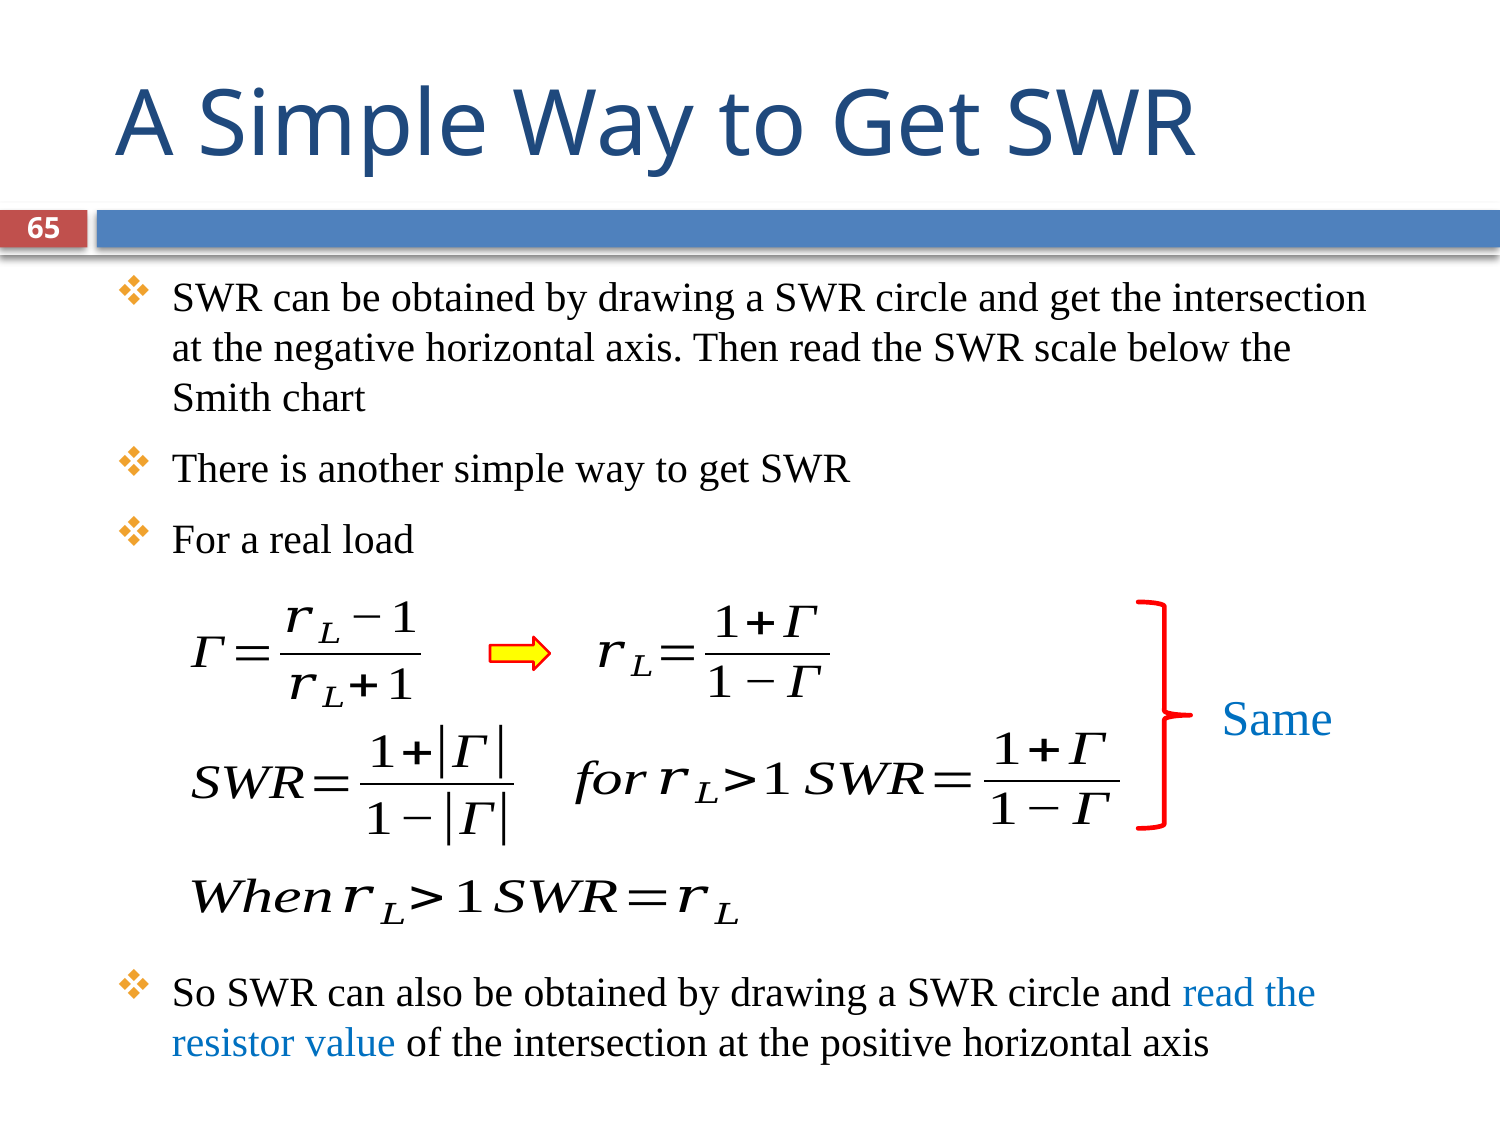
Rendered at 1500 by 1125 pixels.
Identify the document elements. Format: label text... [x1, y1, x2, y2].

text_box Same [1203, 677, 1352, 753]
text_box SWR can be obtained by drawing a SWR circle and get the intersection at the negative horizontal axis. Then read the SWR scale below the Smith chart There is another simple way to get SWR For a real load [100, 262, 1388, 587]
text_box So SWR can also be obtained by drawing a SWR circle and read the resistor value of the intersection at the positive horizontal axis [100, 956, 1388, 1075]
text_box [1138, 601, 1191, 829]
slide_number 65 [0, 208, 88, 249]
text_box [489, 636, 550, 670]
title A Simple Way to Get SWR [100, 37, 1438, 200]
